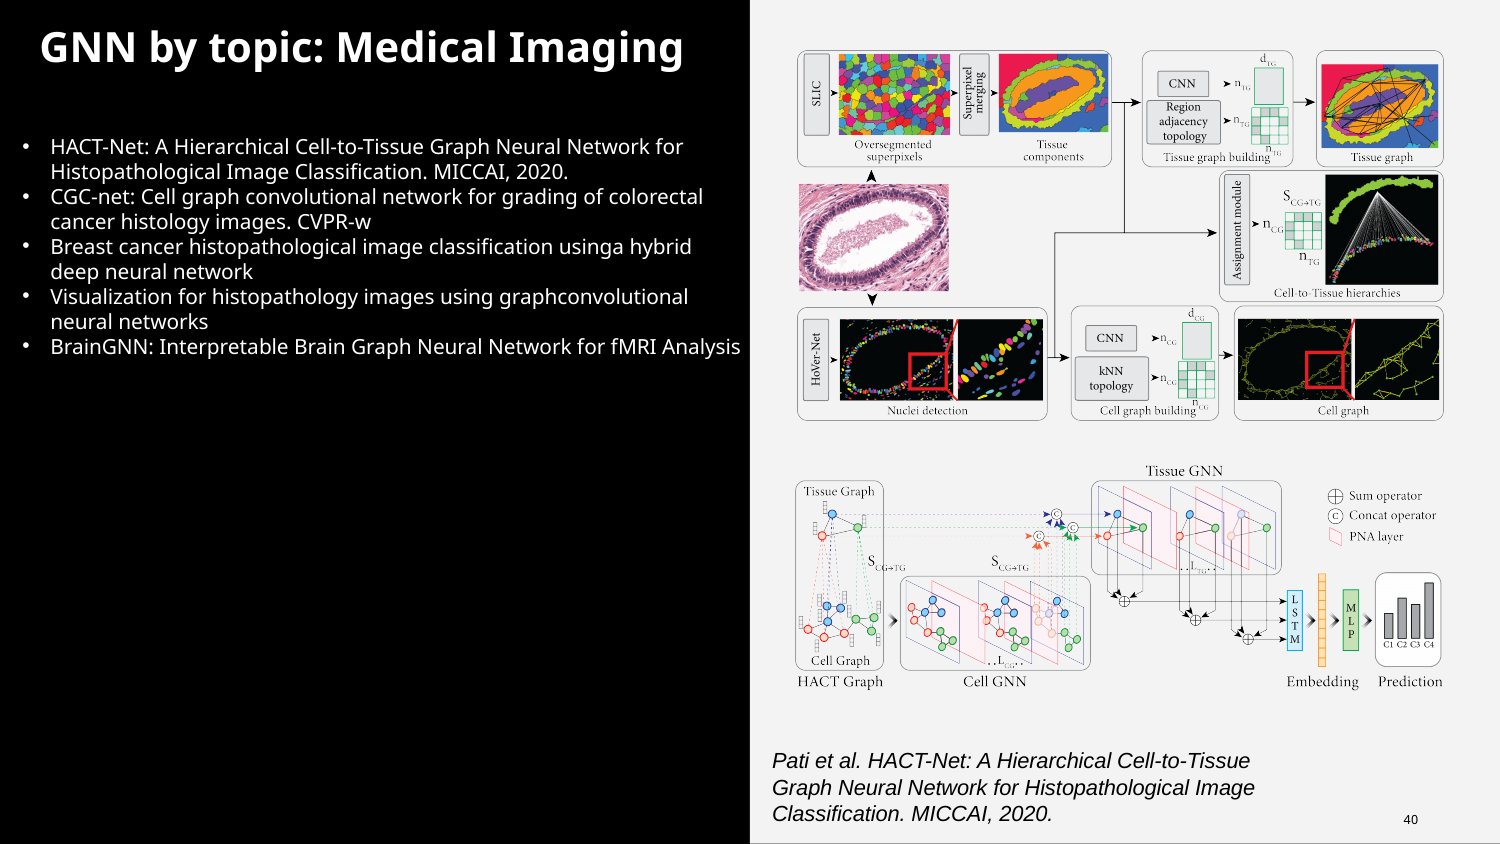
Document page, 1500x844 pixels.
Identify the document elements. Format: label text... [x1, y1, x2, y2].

title GNN by topic: Medical Imaging [24, 18, 750, 98]
text_box Pati et al. HACT-Net: A Hierarchical Cell-to-Tissue Graph Neural Network for Histopathological Image Classification. MICCAI, 2020. [757, 739, 1271, 844]
picture [795, 463, 1443, 692]
text_box HACT-Net: A Hierarchical Cell-to-Tissue Graph Neural Network for Histopathological Image Classification. MICCAI, 2020. CGC-net: Cell graph convolutional network for grading of colorectal cancer histology images. CVPR-w Breast cancer histopathological image classification usinga hybrid deep neural network Visualization for histopathology images using graphconvolutional neural networks BrainGNN: Interpretable Brain Graph Neural Network for fMRI Analysis [7, 126, 758, 391]
picture [796, 49, 1445, 421]
slide_number 40 [1372, 804, 1434, 828]
